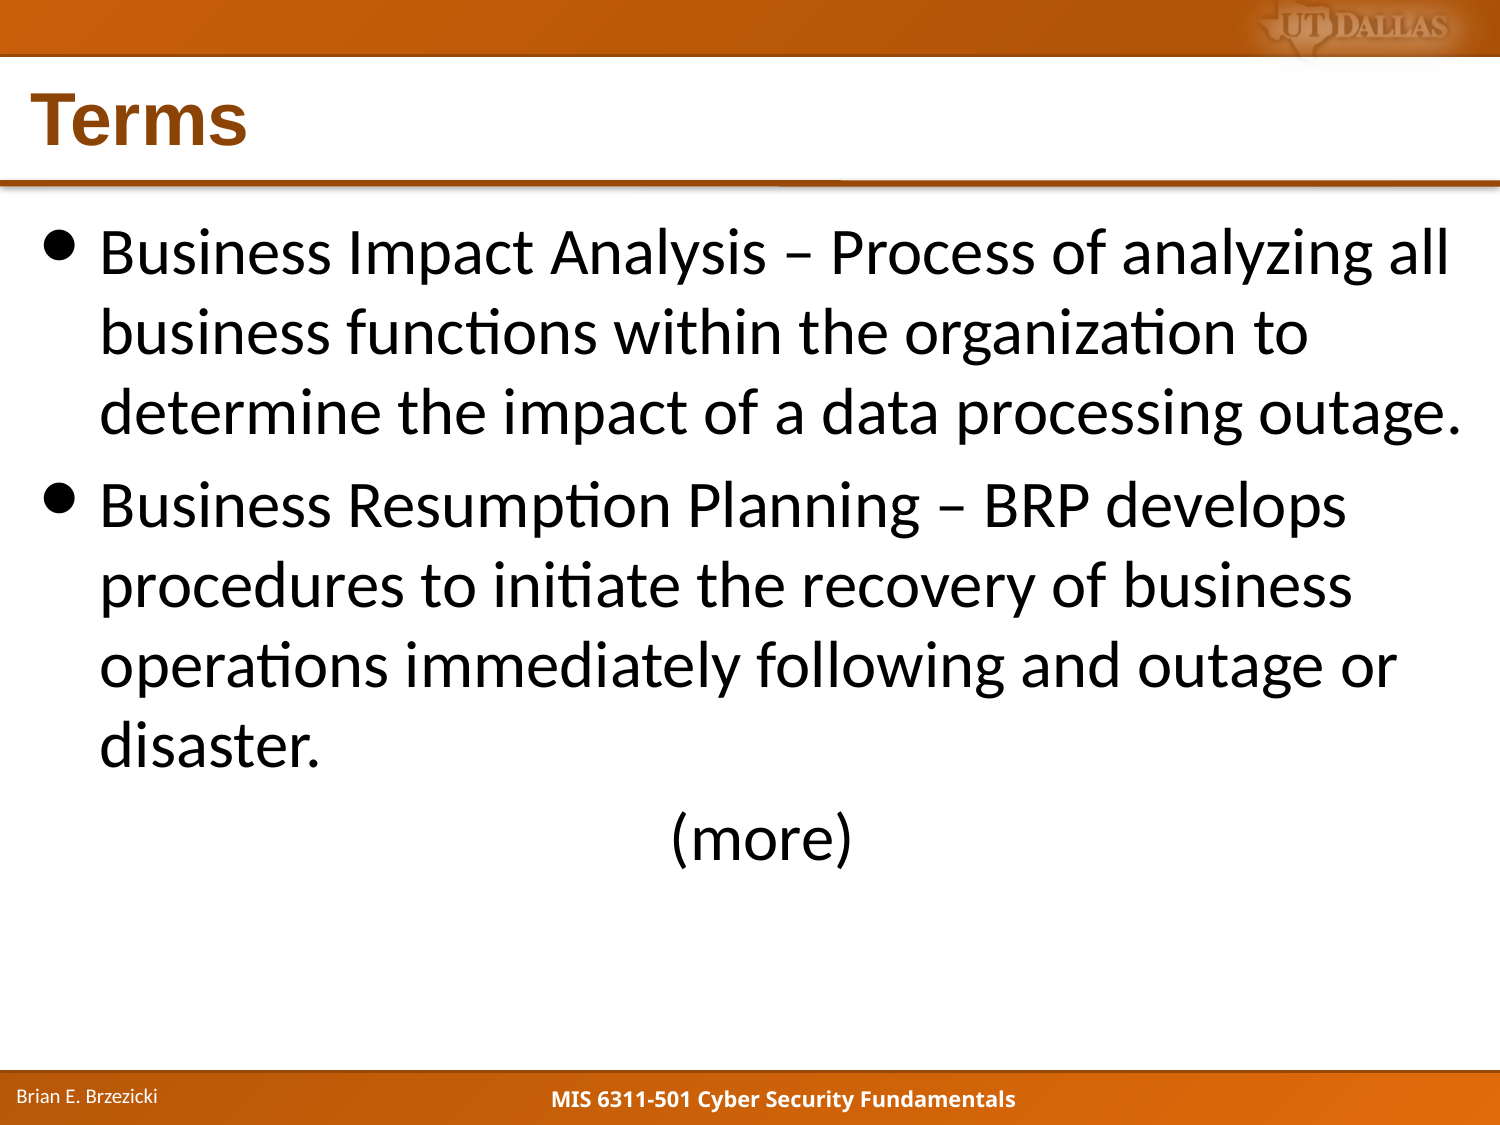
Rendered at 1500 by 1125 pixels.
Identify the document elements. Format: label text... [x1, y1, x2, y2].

picture [1218, 0, 1500, 64]
text_box Brian E. Brzezicki [1, 1074, 173, 1115]
title Terms [0, 64, 1500, 178]
list Business Impact Analysis – Process of analyzing all business functions within the organization to determine the impact of a data processing outage. Business Resumption Planning – BRP develops procedures to initiate the recovery of business operations immediately following and outage or disaster. (more) [24, 199, 1500, 1077]
